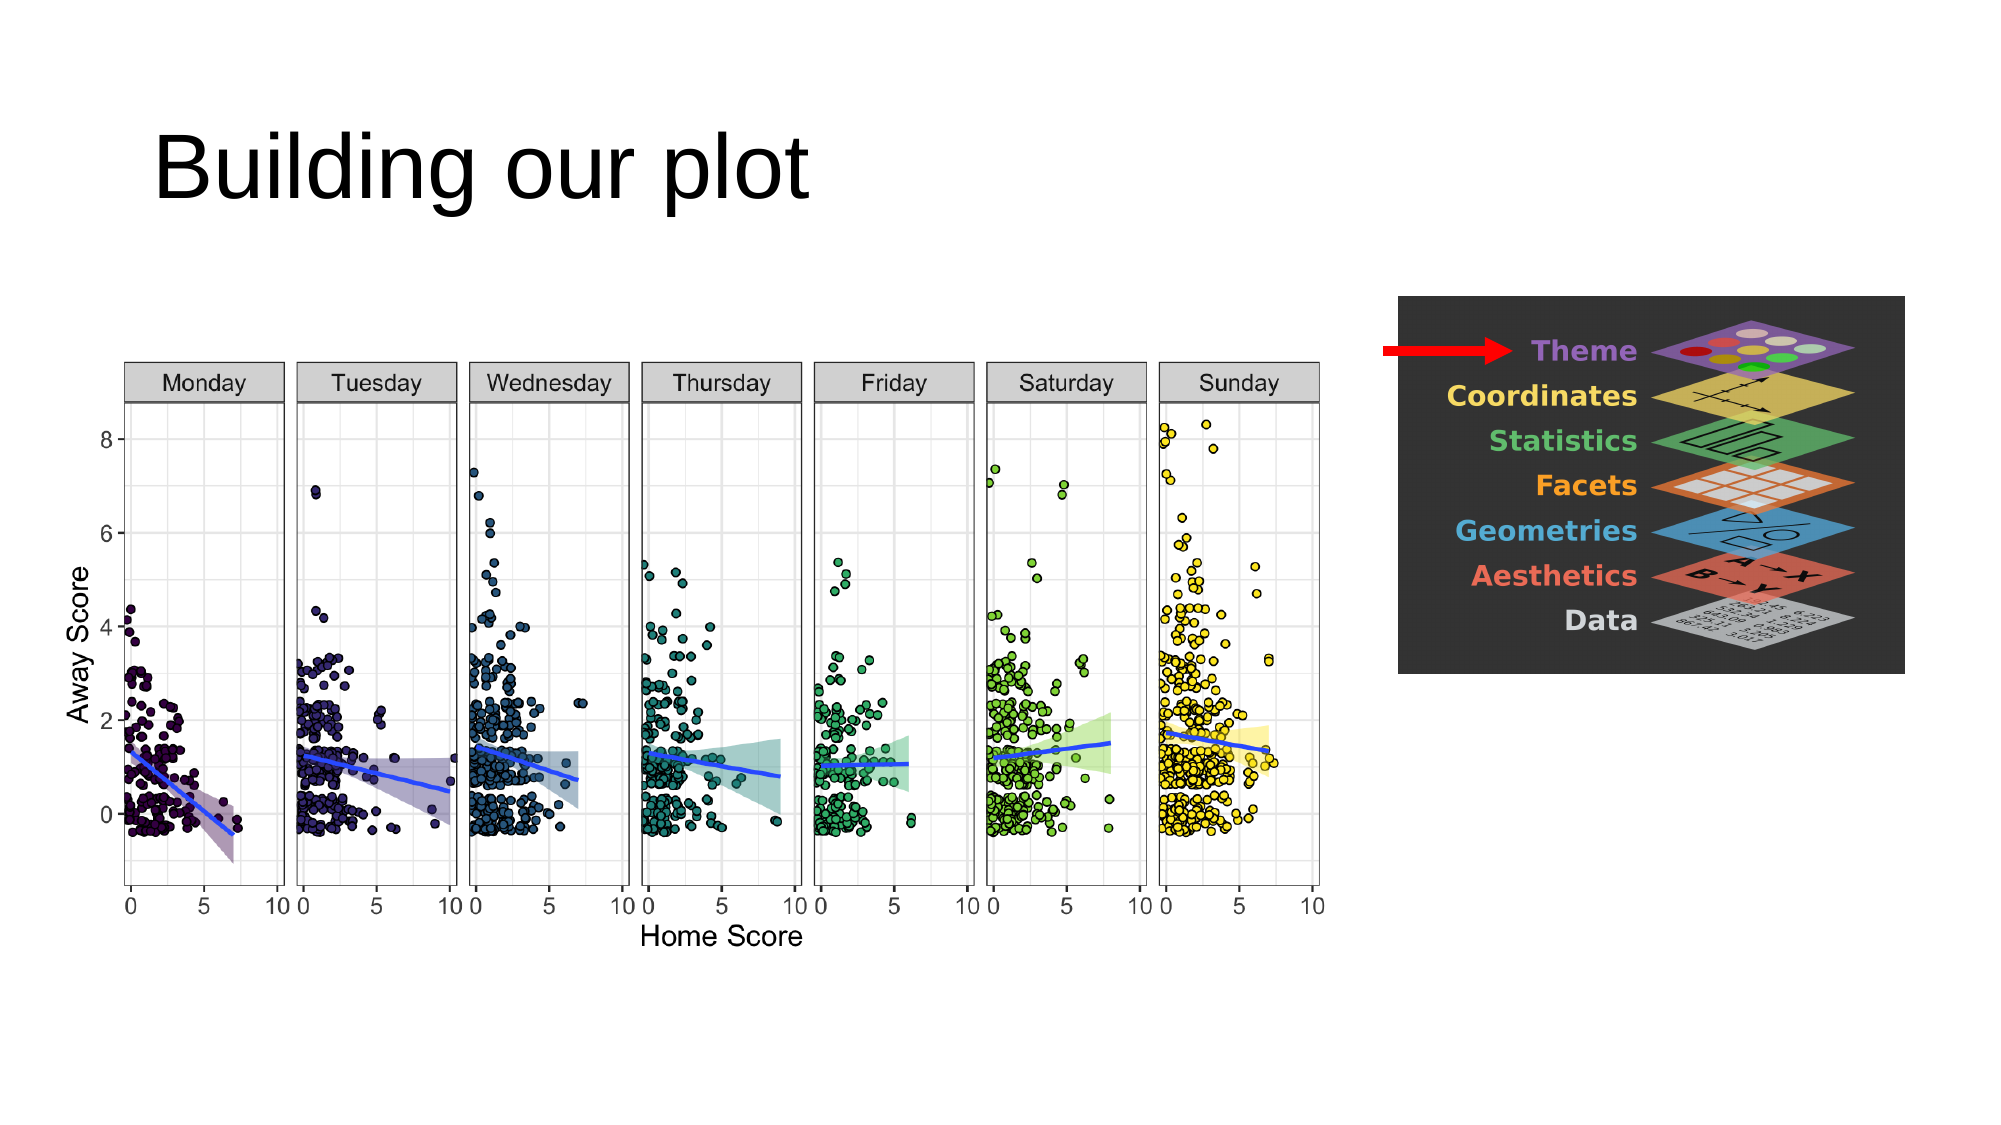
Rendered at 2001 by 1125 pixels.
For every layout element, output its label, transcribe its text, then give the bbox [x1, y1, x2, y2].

title Building our plot [137, 59, 1863, 278]
picture [55, 350, 1331, 964]
picture [1398, 296, 1905, 674]
